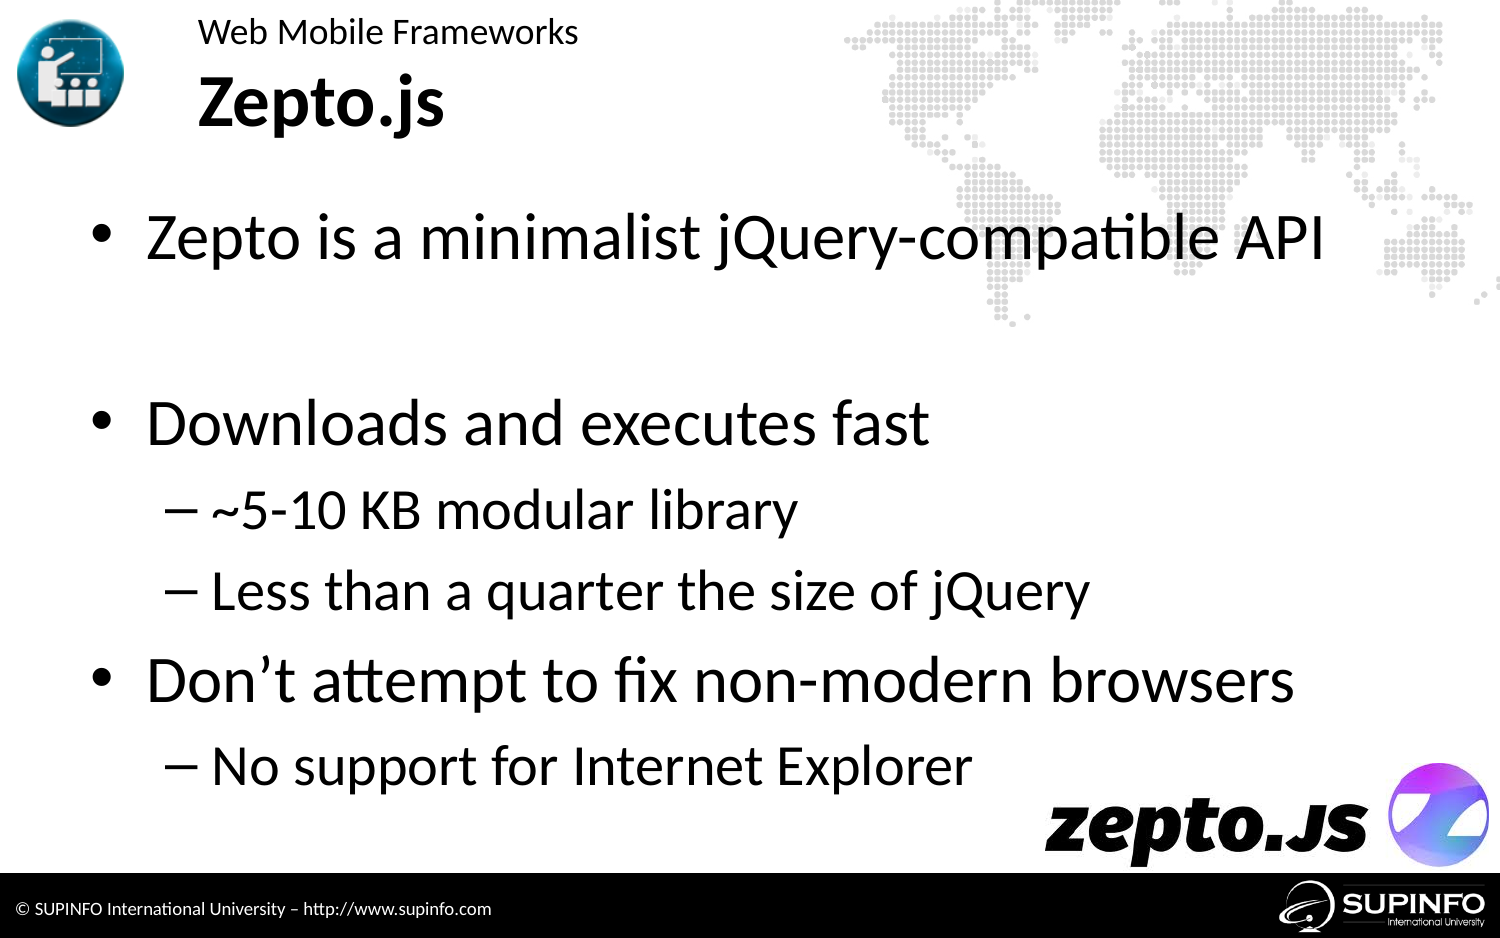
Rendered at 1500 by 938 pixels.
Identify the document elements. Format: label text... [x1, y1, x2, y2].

picture [17, 19, 125, 127]
picture [39, 46, 101, 107]
text_box Zepto.js [183, 56, 1459, 138]
text_box Web Mobile Frameworks [183, 0, 1459, 56]
list Zepto is a minimalist jQuery-compatible API Downloads and executes fast ~5-10 KB modular library Less than a quarter the size of jQuery Don’t attempt to fix non-modern browsers No support for Internet Explorer [74, 184, 1460, 880]
picture [844, 0, 1500, 327]
picture [49, 37, 102, 75]
picture [1045, 763, 1494, 938]
